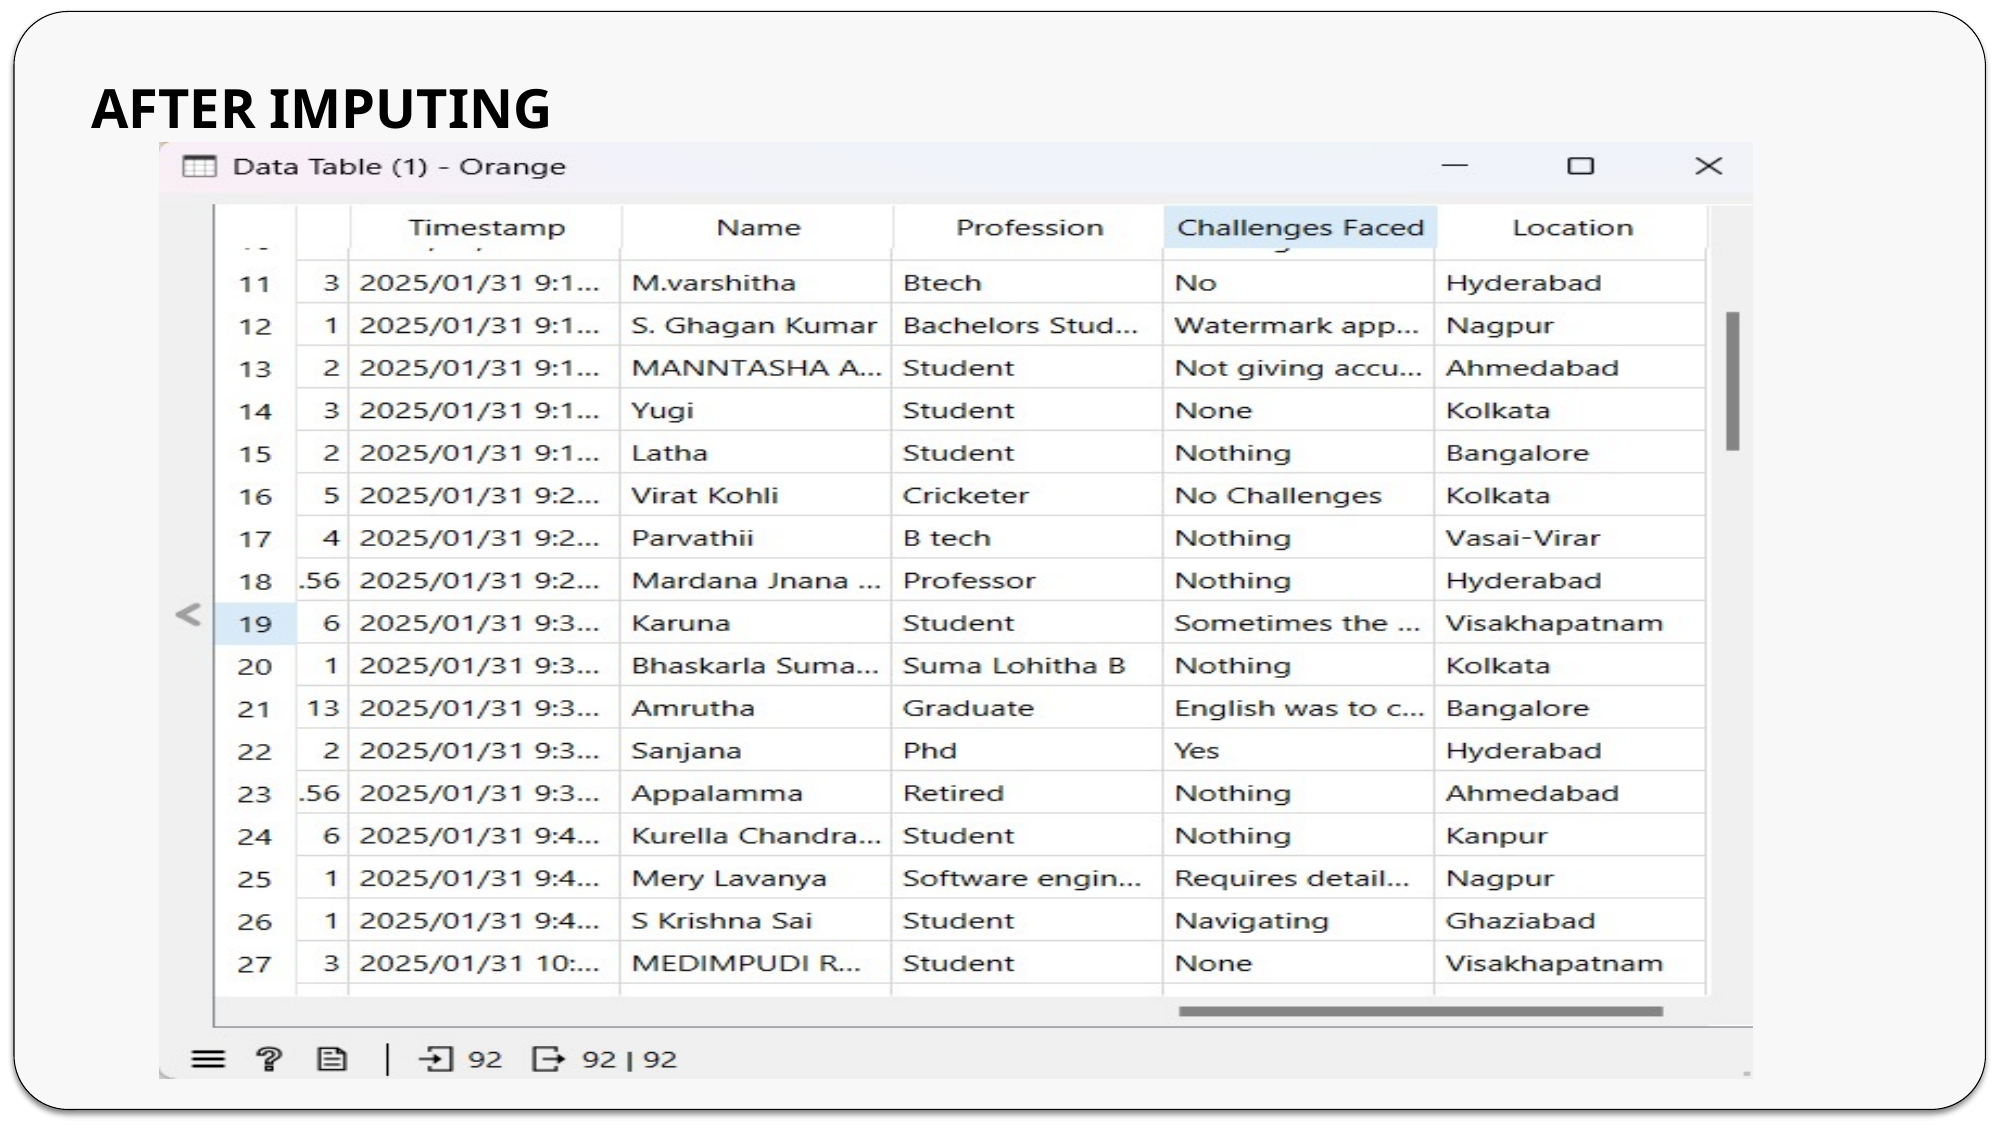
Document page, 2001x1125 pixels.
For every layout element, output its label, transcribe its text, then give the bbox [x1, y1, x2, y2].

picture [159, 142, 1753, 1080]
list AFTER IMPUTING [76, 66, 1803, 1020]
